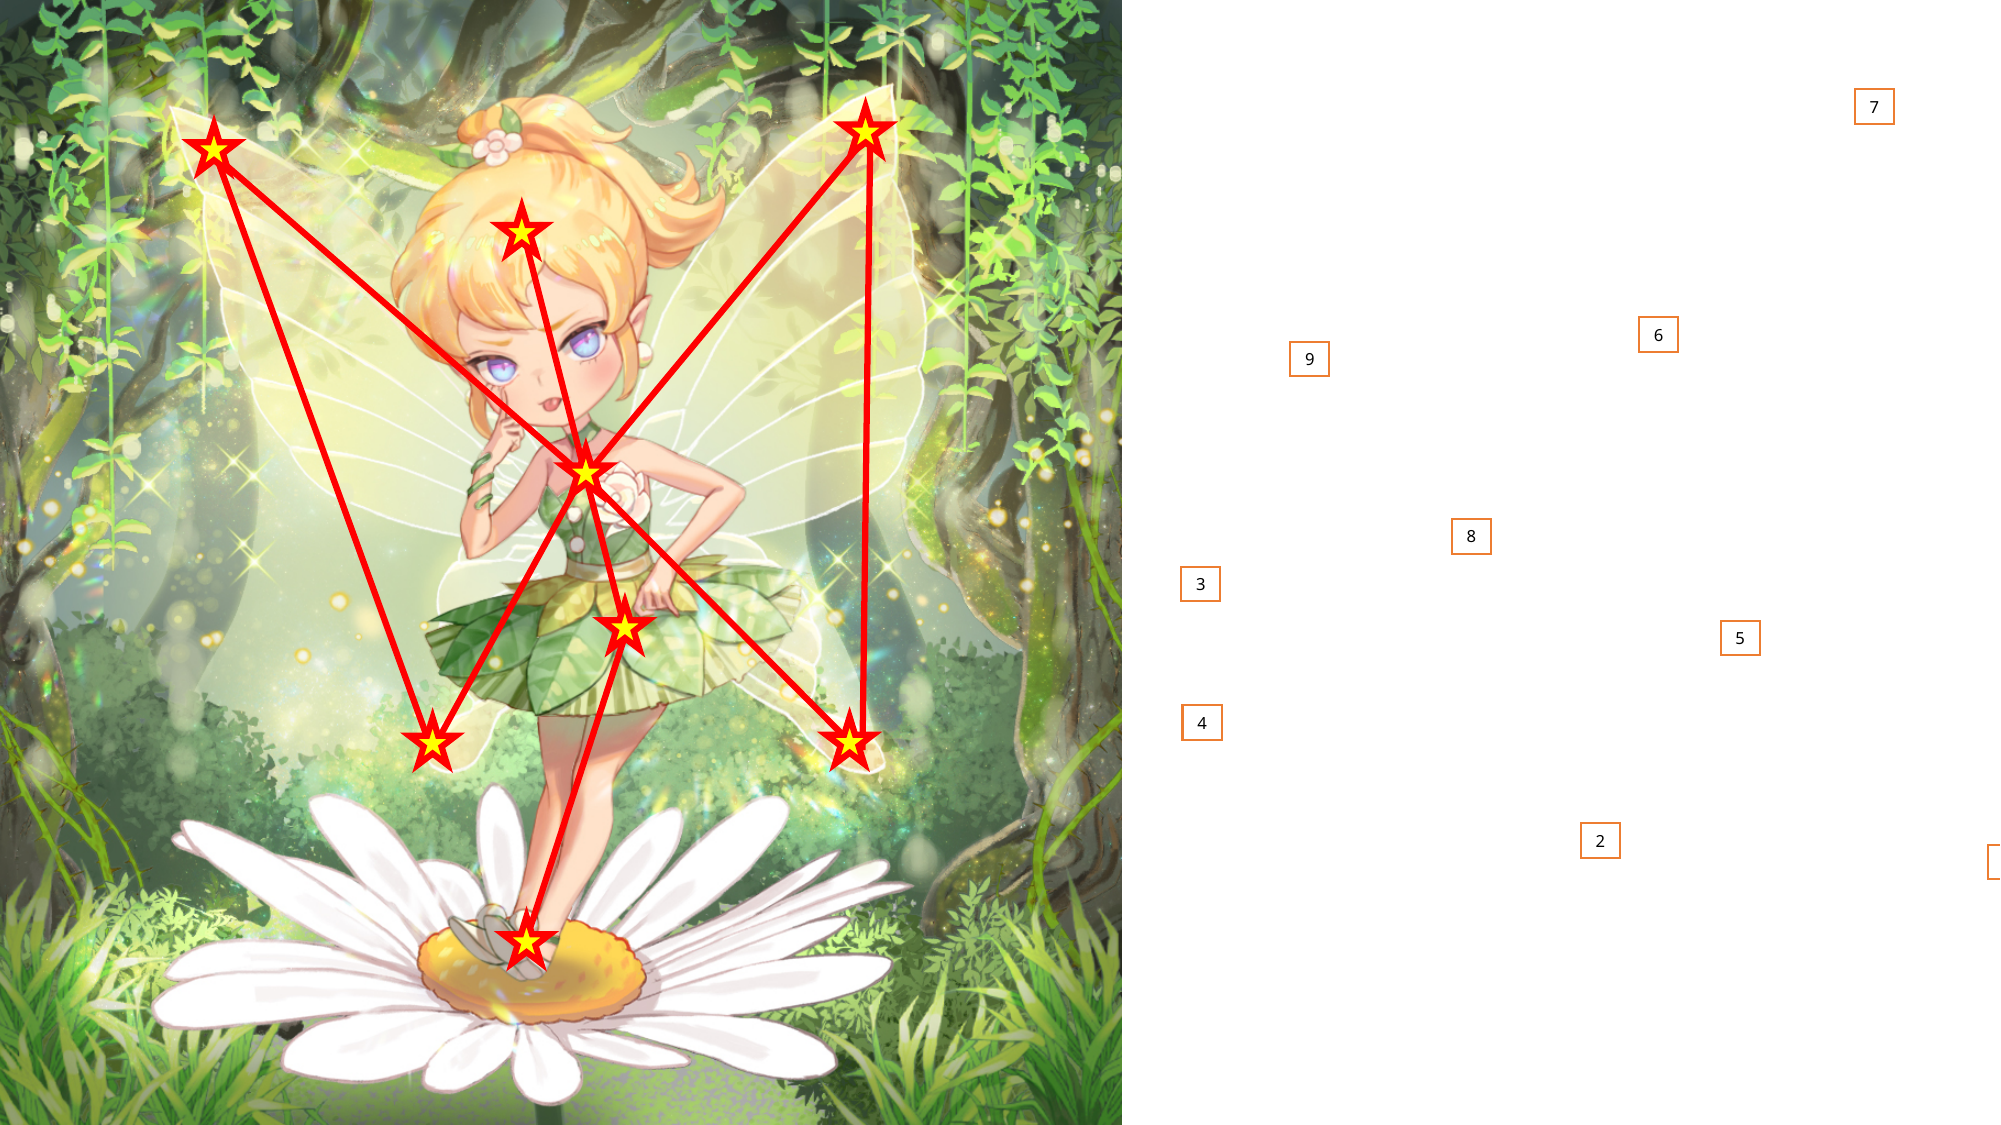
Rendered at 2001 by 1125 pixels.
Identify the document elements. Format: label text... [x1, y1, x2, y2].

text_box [0, 0, 1122, 1125]
text_box 9 [1289, 341, 1330, 377]
text_box 8 [1451, 518, 1492, 555]
text_box 6 [1638, 316, 1679, 353]
text_box 7 [1854, 88, 1895, 125]
text_box 3 [1180, 566, 1221, 602]
text_box 1 [1987, 844, 2000, 880]
text_box 2 [1580, 822, 1621, 859]
text_box 5 [1720, 620, 1761, 656]
text_box 4 [1181, 704, 1223, 741]
